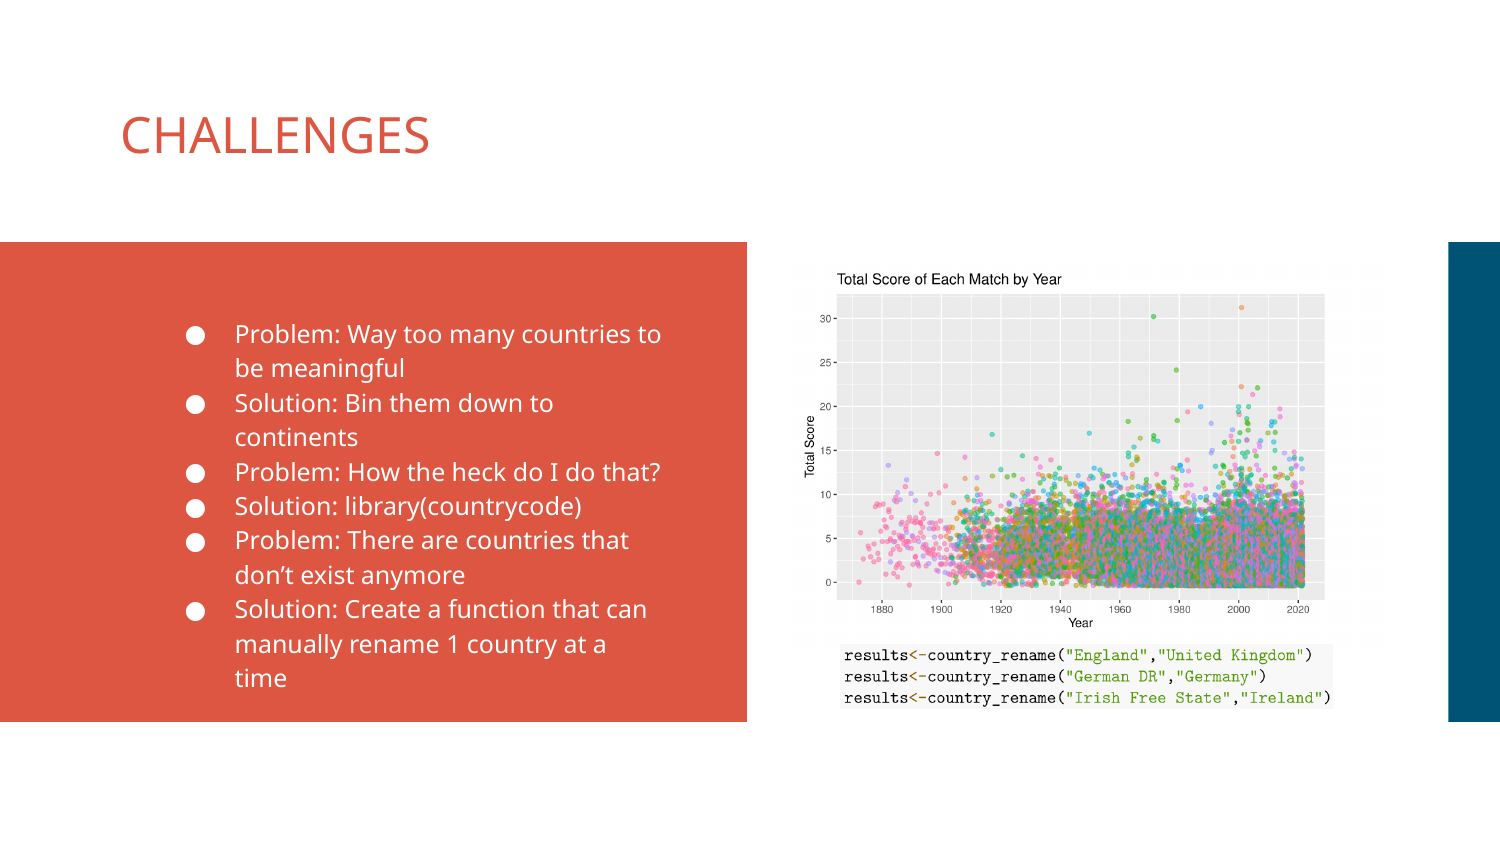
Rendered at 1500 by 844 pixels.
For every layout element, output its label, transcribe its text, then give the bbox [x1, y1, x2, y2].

text_box [0, 242, 747, 722]
list Problem: Way too many countries to be meaningful Solution: Bin them down to continents Problem: How the heck do I do that? Solution: library(countrycode) Problem: There are countries that don’t exist anymore Solution: Create a function that can manually rename 1 country at a time [144, 298, 679, 709]
title CHALLENGES [105, 101, 1429, 166]
picture [784, 259, 1389, 710]
